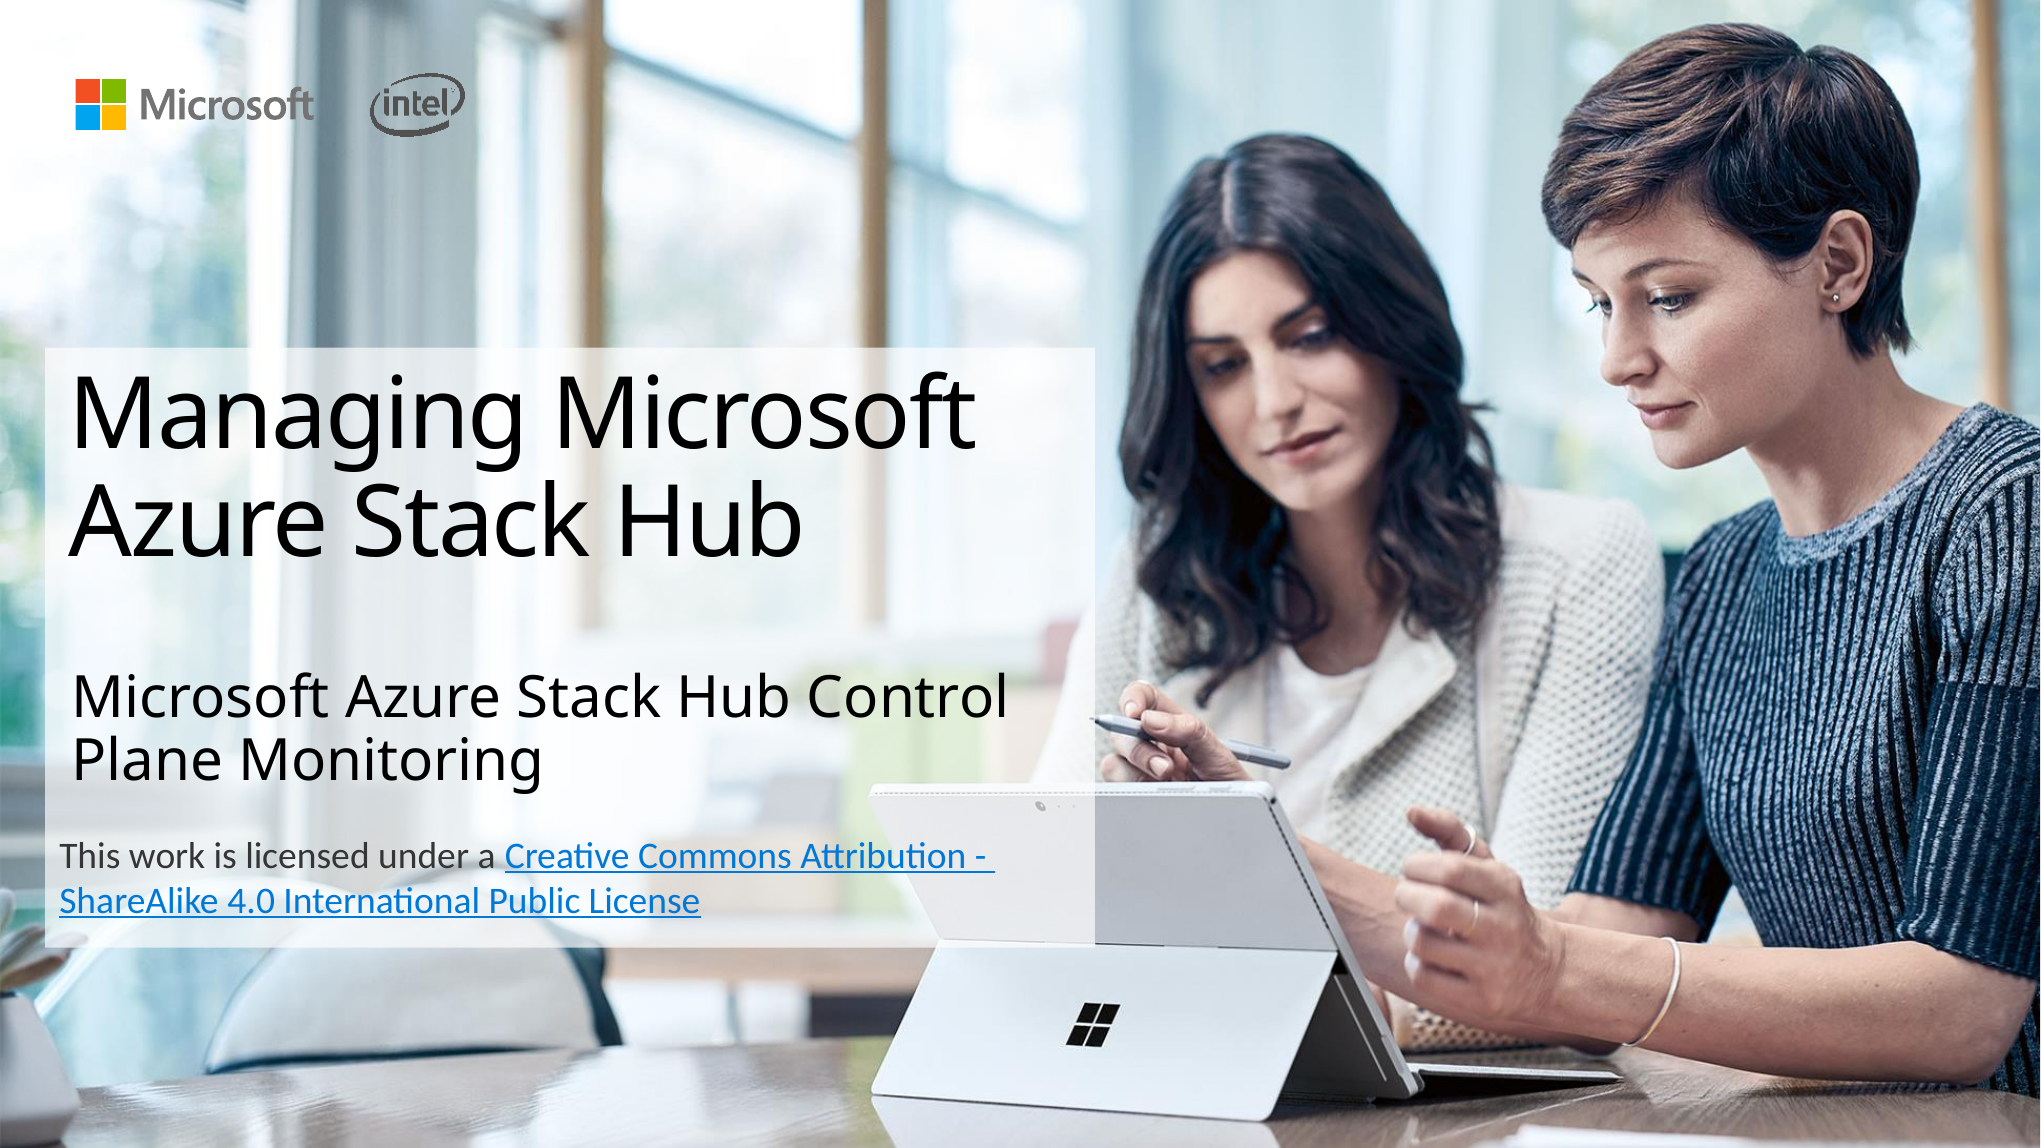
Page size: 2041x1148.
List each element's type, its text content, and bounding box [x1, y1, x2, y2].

list Microsoft Azure Stack Hub Control Plane Monitoring [44, 648, 1095, 1148]
text_box This work is licensed under a Creative Commons Attribution - ShareAlike 4.0 International Public License [44, 823, 1065, 929]
title Managing Microsoft Azure Stack Hub [45, 347, 1096, 648]
picture [0, 0, 2041, 1148]
